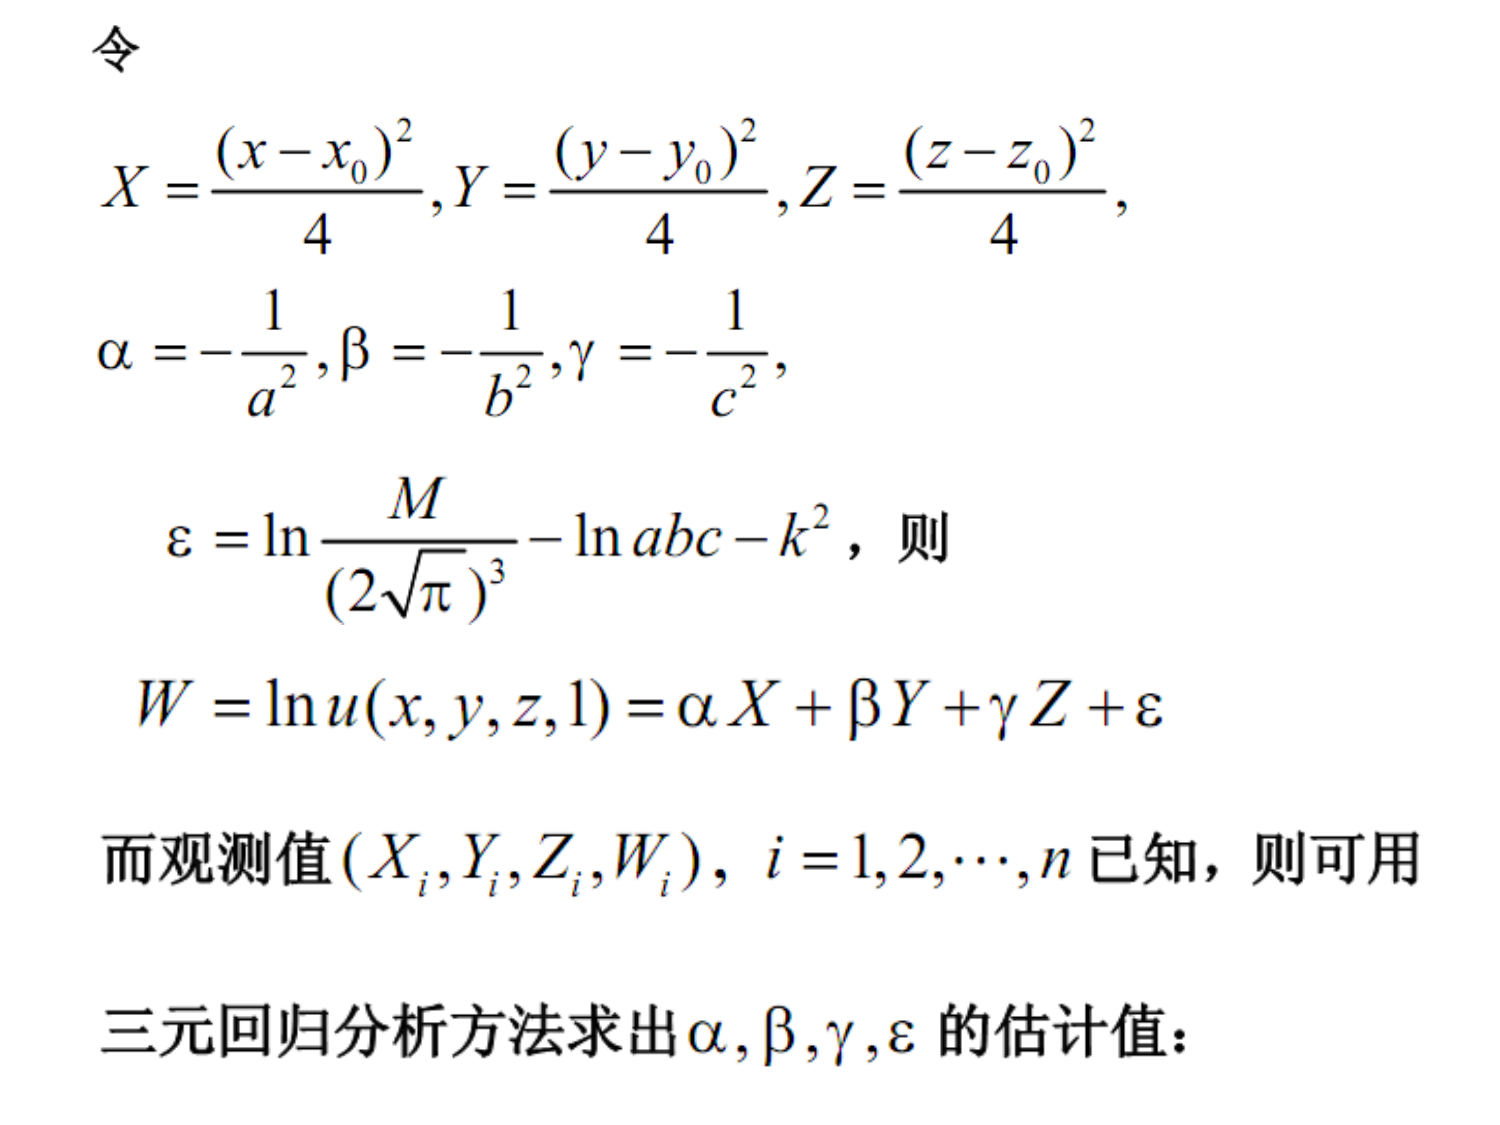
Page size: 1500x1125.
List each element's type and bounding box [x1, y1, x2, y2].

picture [87, 812, 1423, 1076]
picture [162, 462, 952, 626]
picture [112, 649, 1176, 752]
picture [74, 24, 1132, 426]
